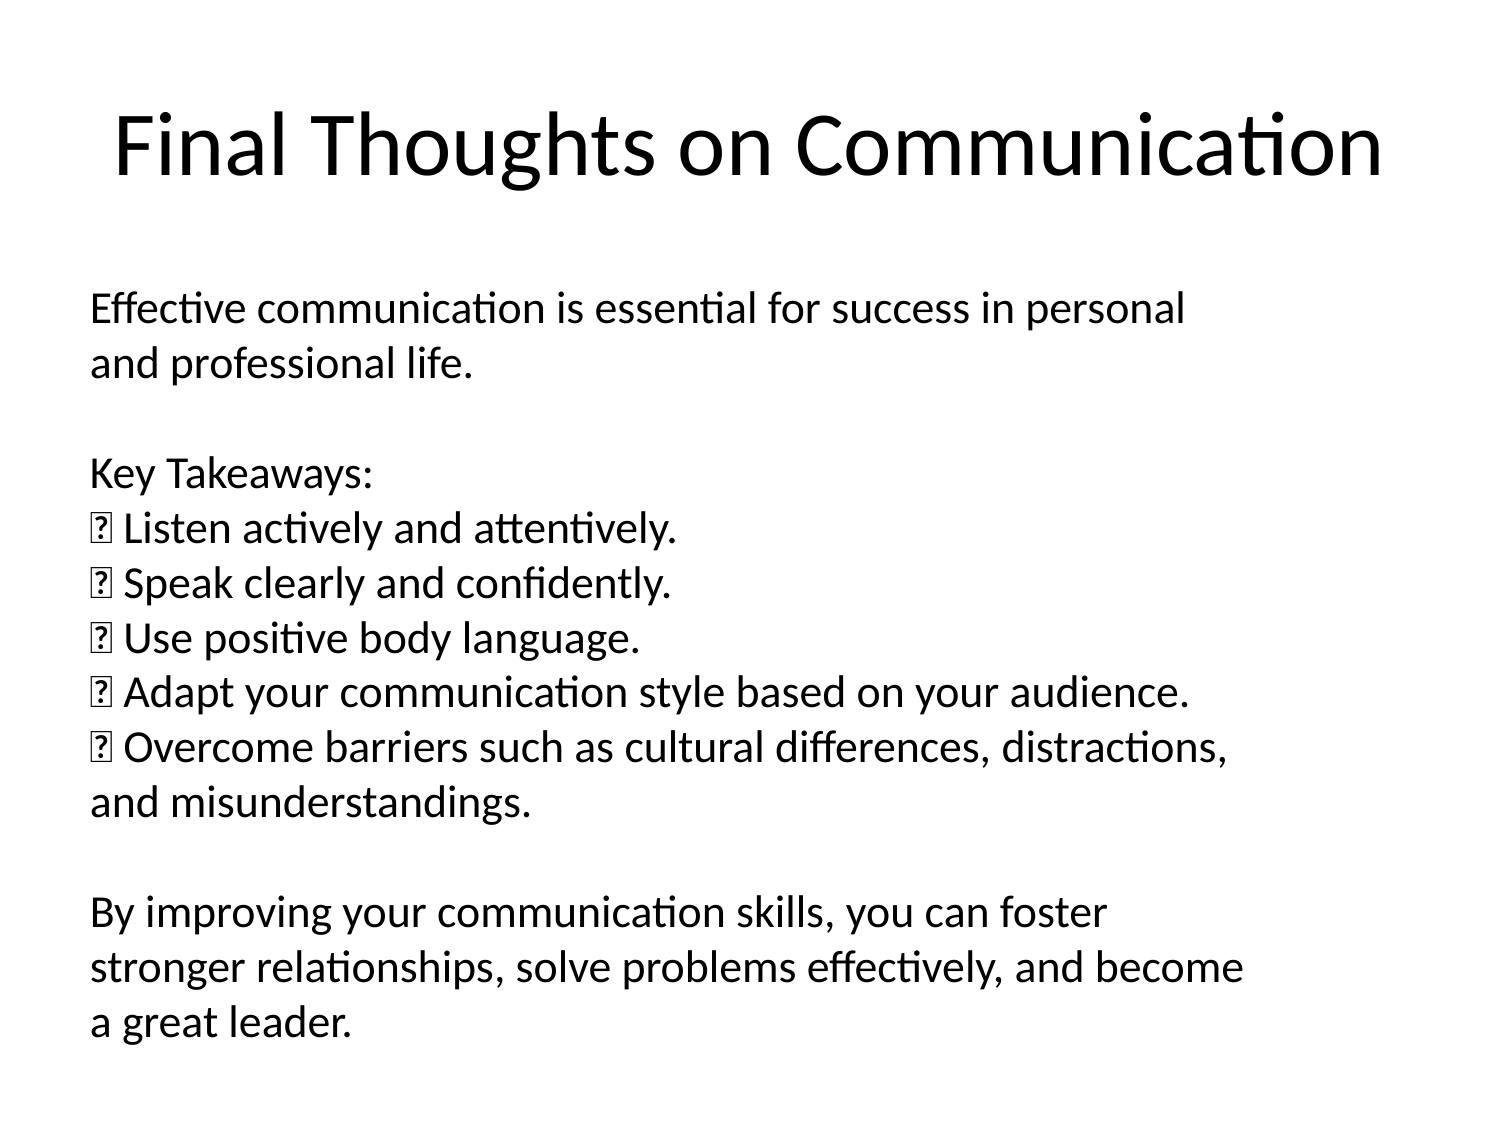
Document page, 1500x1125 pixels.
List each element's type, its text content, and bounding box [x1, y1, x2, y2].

text_box Effective communication is essential for success in personal and professional life. Key Takeaways: ✅ Listen actively and attentively. ✅ Speak clearly and confidently. ✅ Use positive body language. ✅ Adapt your communication style based on your audience. ✅ Overcome barriers such as cultural differences, distractions, and misunderstandings. By improving your communication skills, you can foster stronger relationships, solve problems effectively, and become a great leader. [74, 224, 1275, 1055]
title Final Thoughts on Communication [75, 45, 1425, 233]
